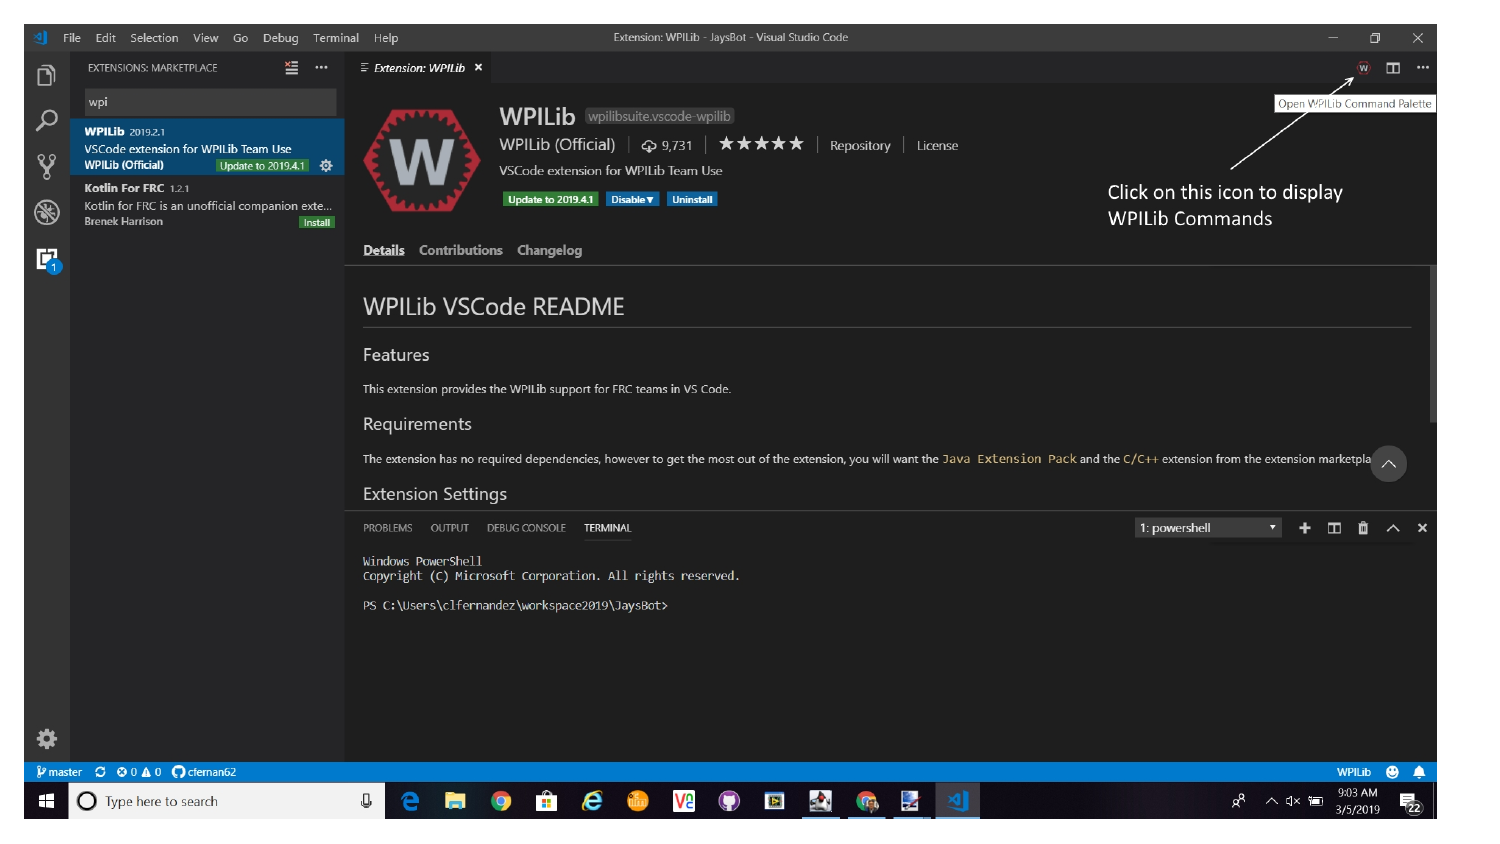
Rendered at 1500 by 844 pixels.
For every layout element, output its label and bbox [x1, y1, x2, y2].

picture [24, 24, 1437, 819]
